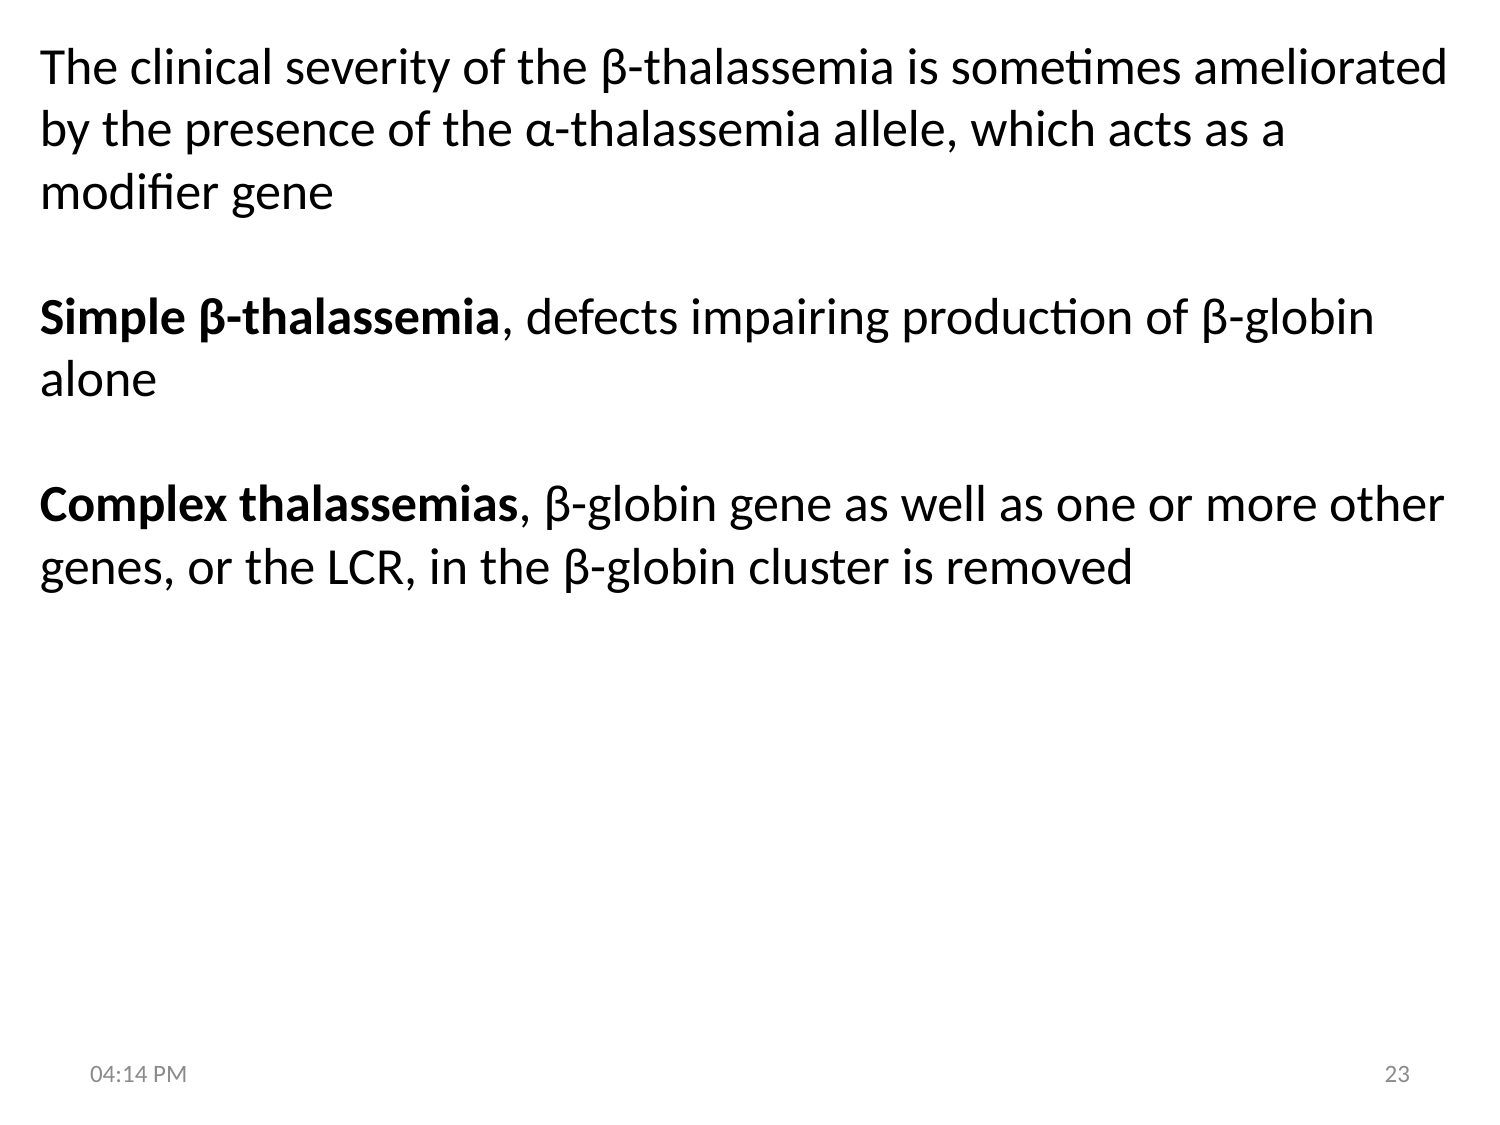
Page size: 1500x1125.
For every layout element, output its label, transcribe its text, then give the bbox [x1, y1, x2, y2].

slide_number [75, 1042, 425, 1103]
slide_number 23 [1074, 1042, 1425, 1103]
text_box The clinical severity of the β-thalassemia is sometimes ameliorated by the presence of the α-thalassemia allele, which acts as a modifier gene Simple β-thalassemia, defects impairing production of β-globin alone Complex thalassemias, β-globin gene as well as one or more other genes, or the LCR, in the β-globin cluster is removed [24, 24, 1475, 602]
